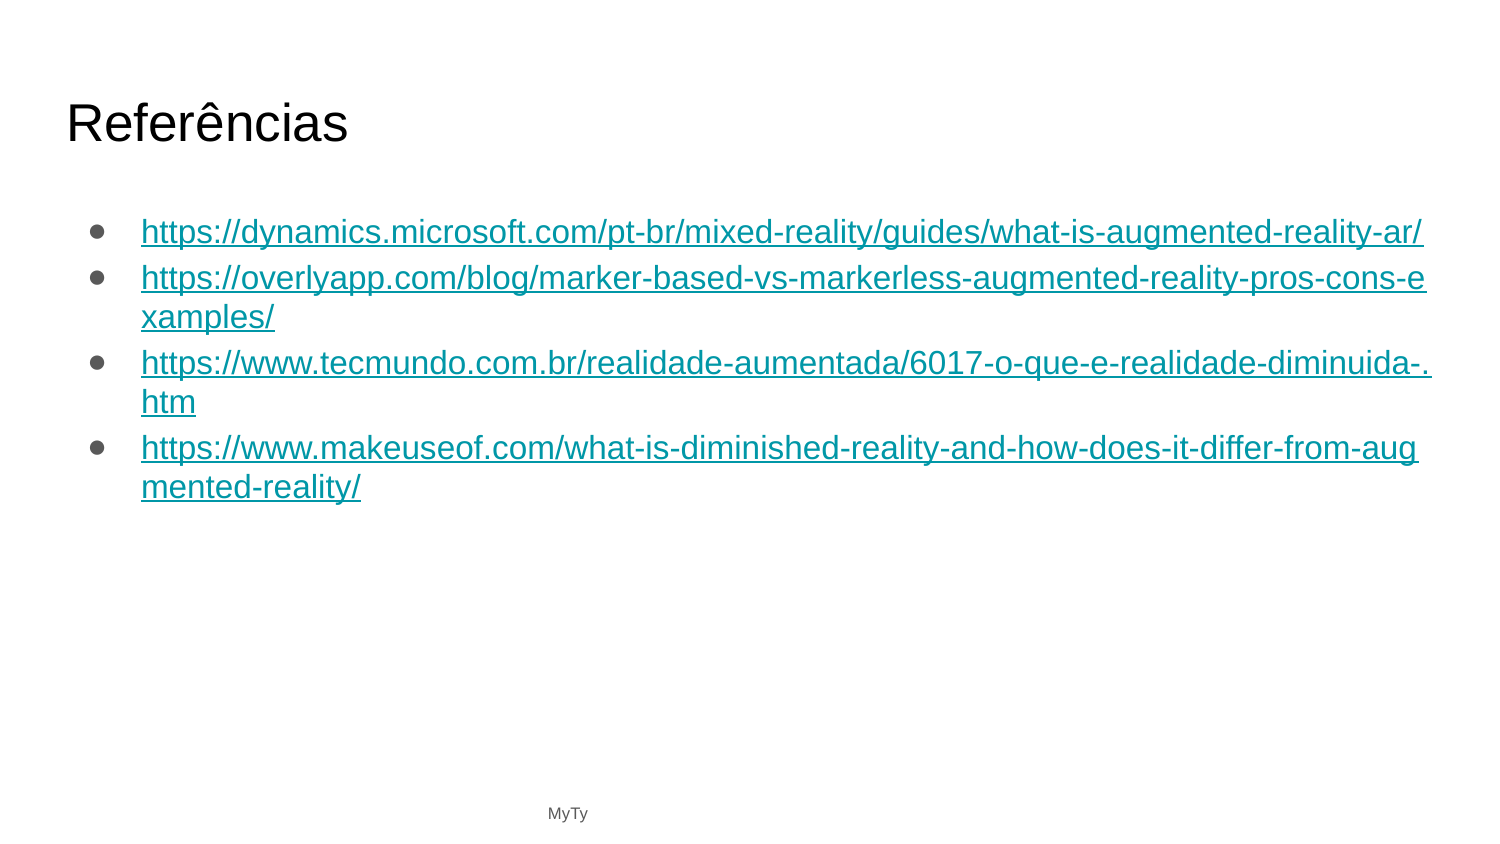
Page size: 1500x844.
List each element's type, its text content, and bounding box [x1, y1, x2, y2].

text_box MyTy [532, 793, 968, 834]
list https://dynamics.microsoft.com/pt-br/mixed-reality/guides/what-is-augmented-reality-ar/ https://overlyapp.com/blog/marker-based-vs-markerless-augmented-reality-pros-cons-examples/ https://www.tecmundo.com.br/realidade-aumentada/6017-o-que-e-realidade-diminuida-.htm https://www.makeuseof.com/what-is-diminished-reality-and-how-does-it-differ-from-augmented-reality/ [51, 189, 1449, 750]
title Referências [51, 72, 1449, 167]
